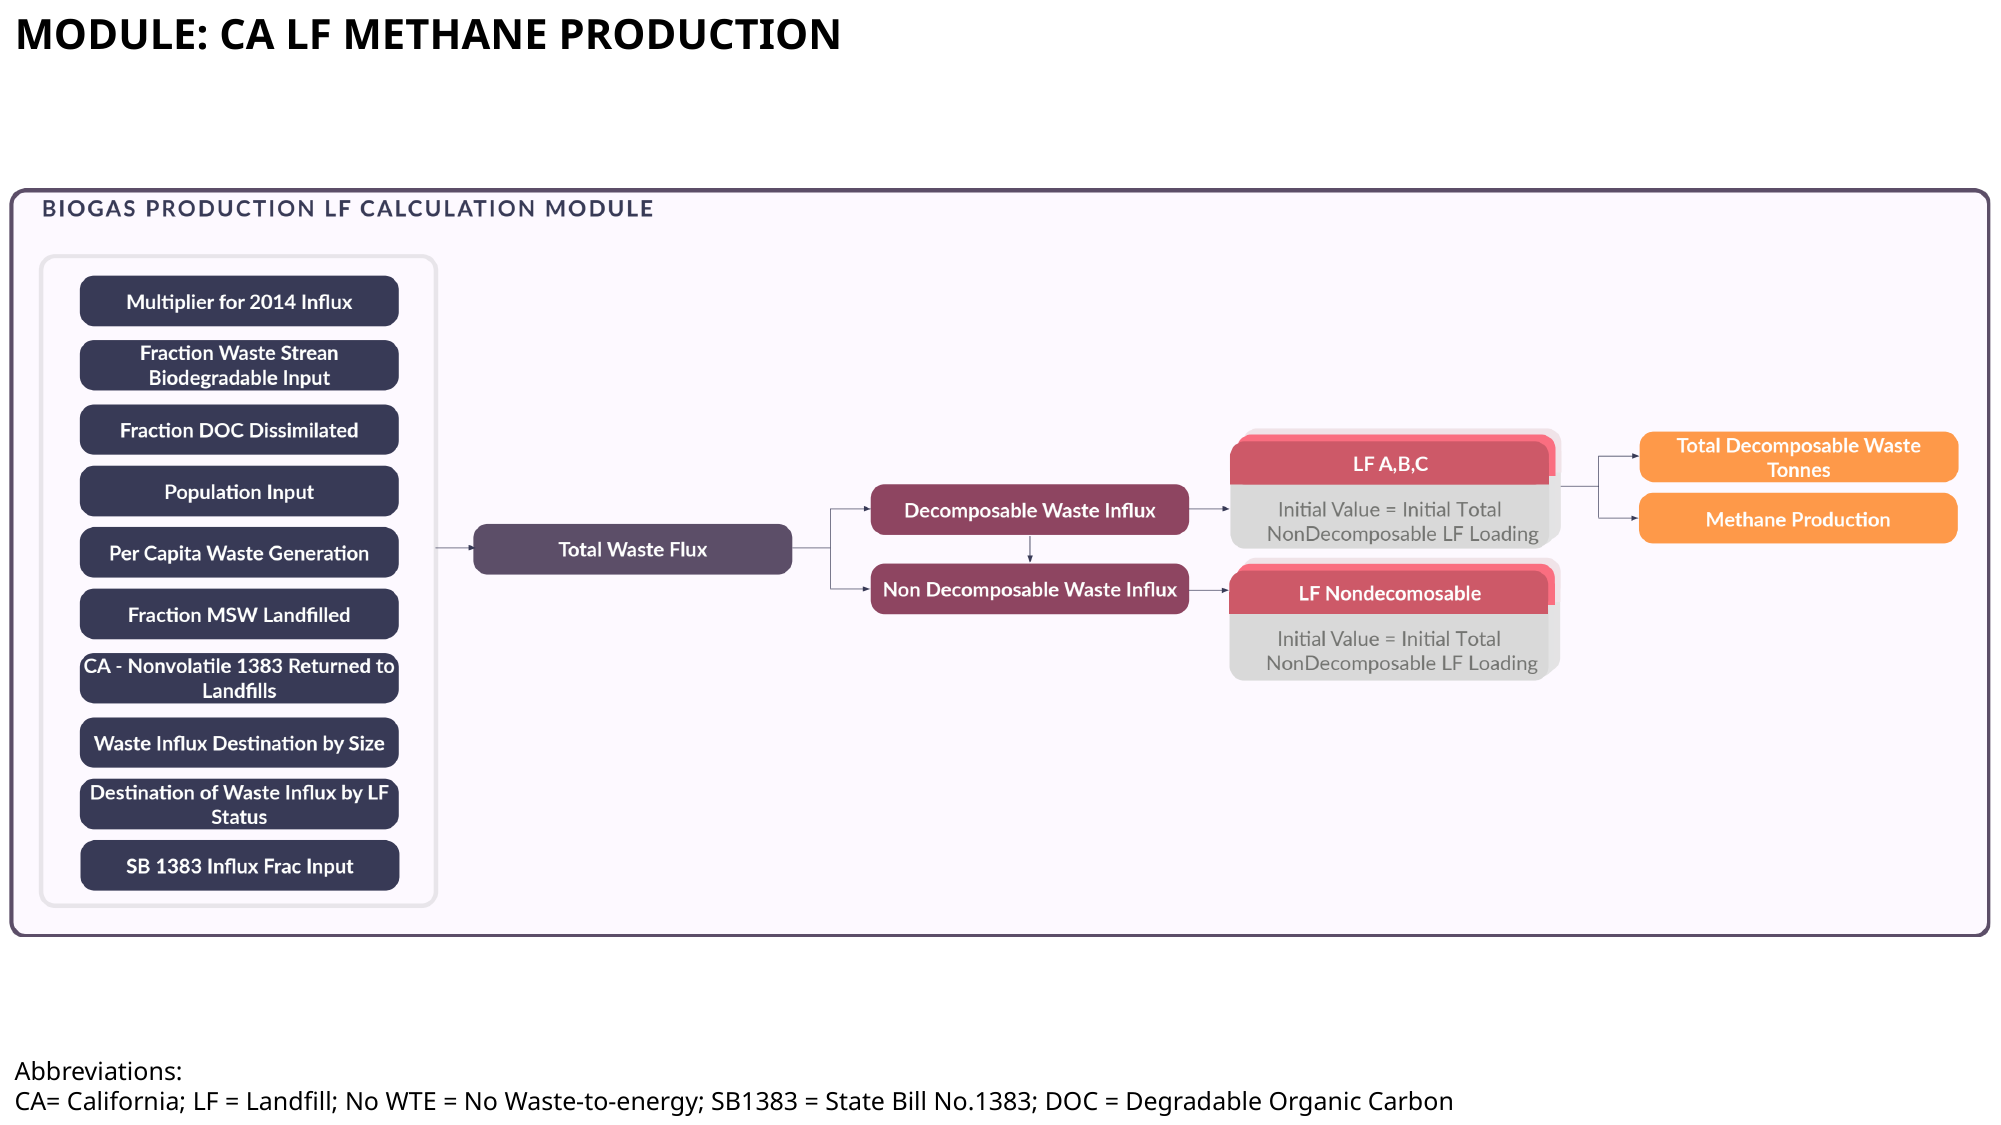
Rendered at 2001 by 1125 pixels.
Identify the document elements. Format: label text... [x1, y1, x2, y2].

text_box Abbreviations: CA= California; LF = Landfill; No WTE = No Waste-to-energy; SB1383 = State Bill No.1383; DOC = Degradable Organic Carbon [0, 1048, 2000, 1123]
picture [9, 188, 1991, 937]
text_box MODULE: CA LF METHANE PRODUCTION [0, 0, 858, 65]
